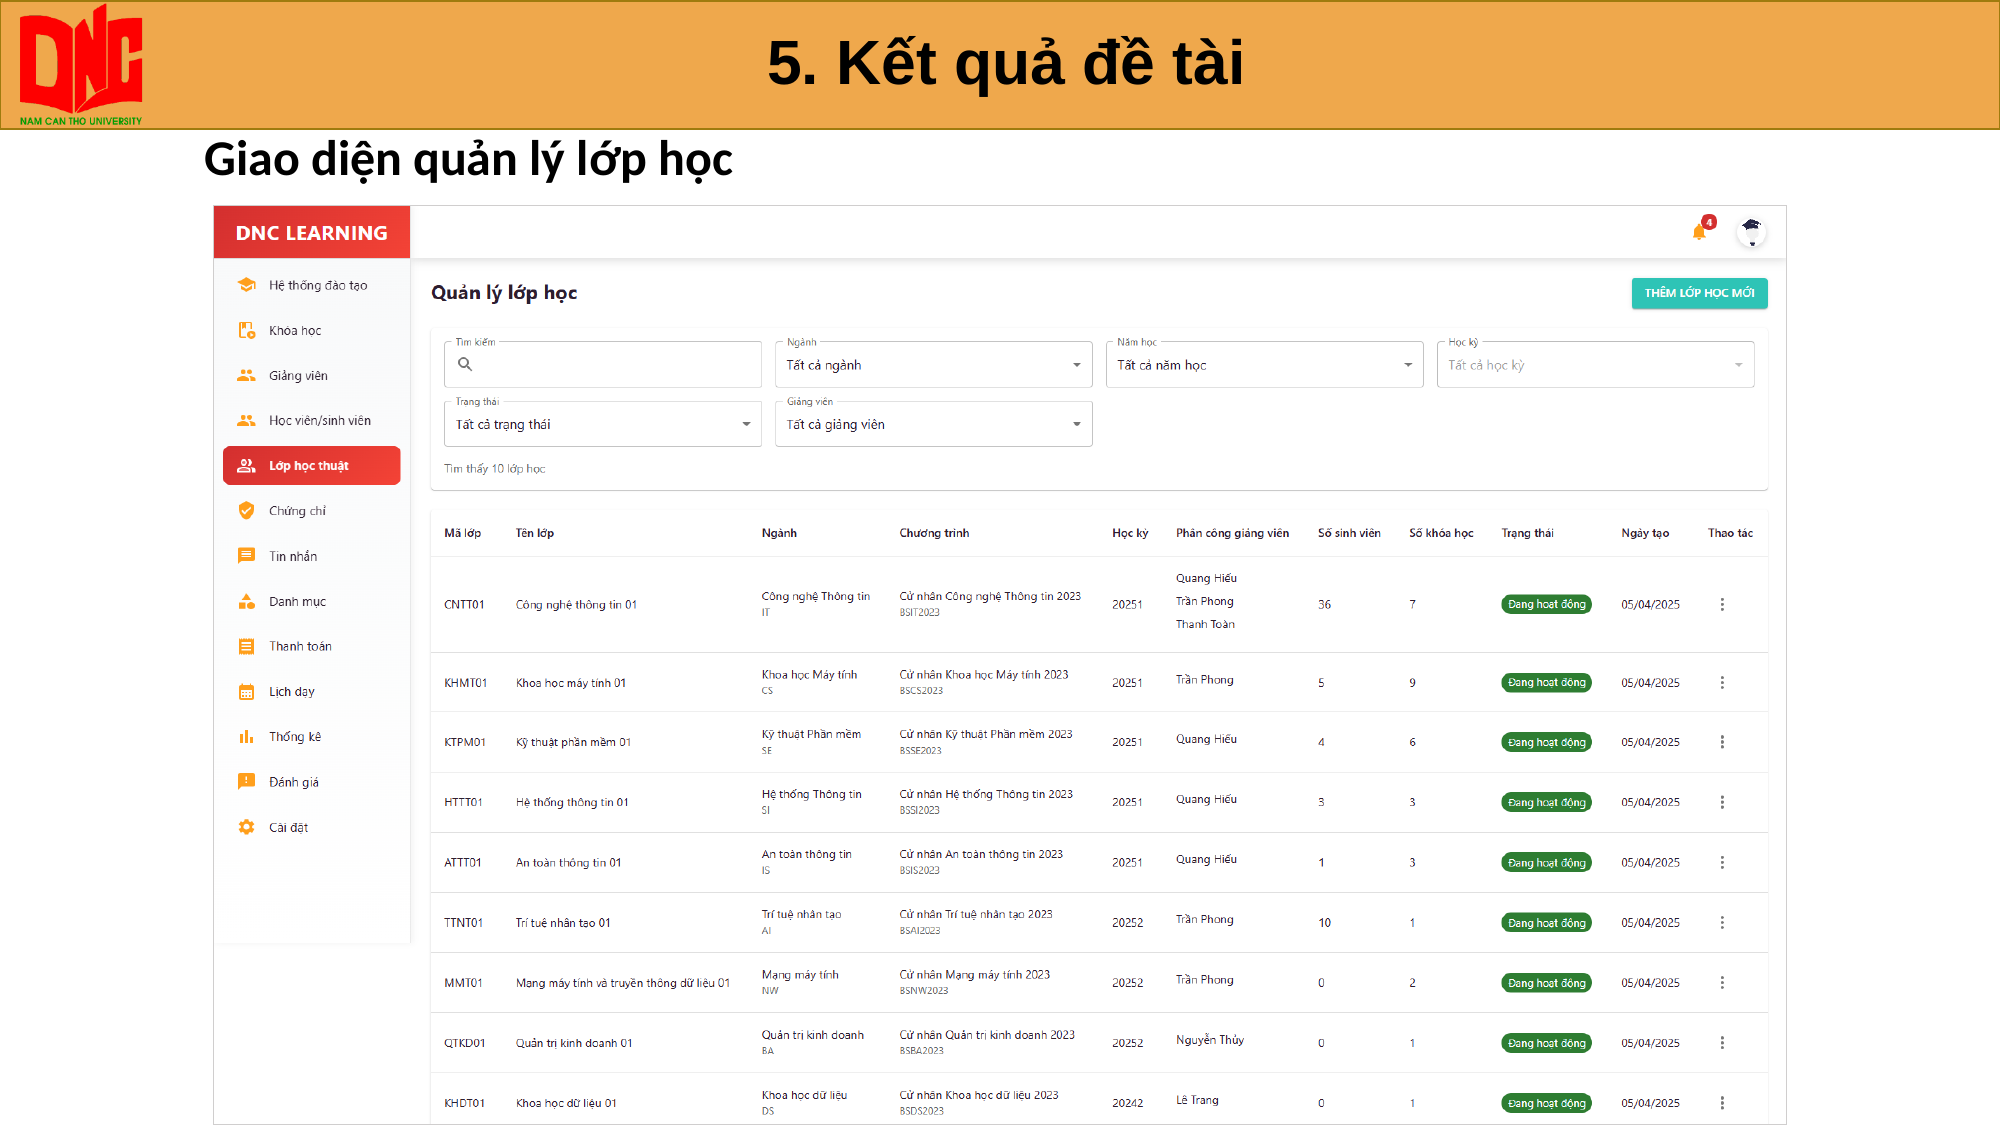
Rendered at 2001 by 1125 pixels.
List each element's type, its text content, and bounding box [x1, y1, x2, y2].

picture [213, 205, 1787, 1125]
list Giao diện quản lý lớp học [131, 125, 1918, 1096]
text_box [1869, 0, 2000, 130]
title 5. Kết quả đề tài [144, 0, 1869, 125]
picture [18, 1, 143, 125]
text_box [0, 0, 144, 130]
